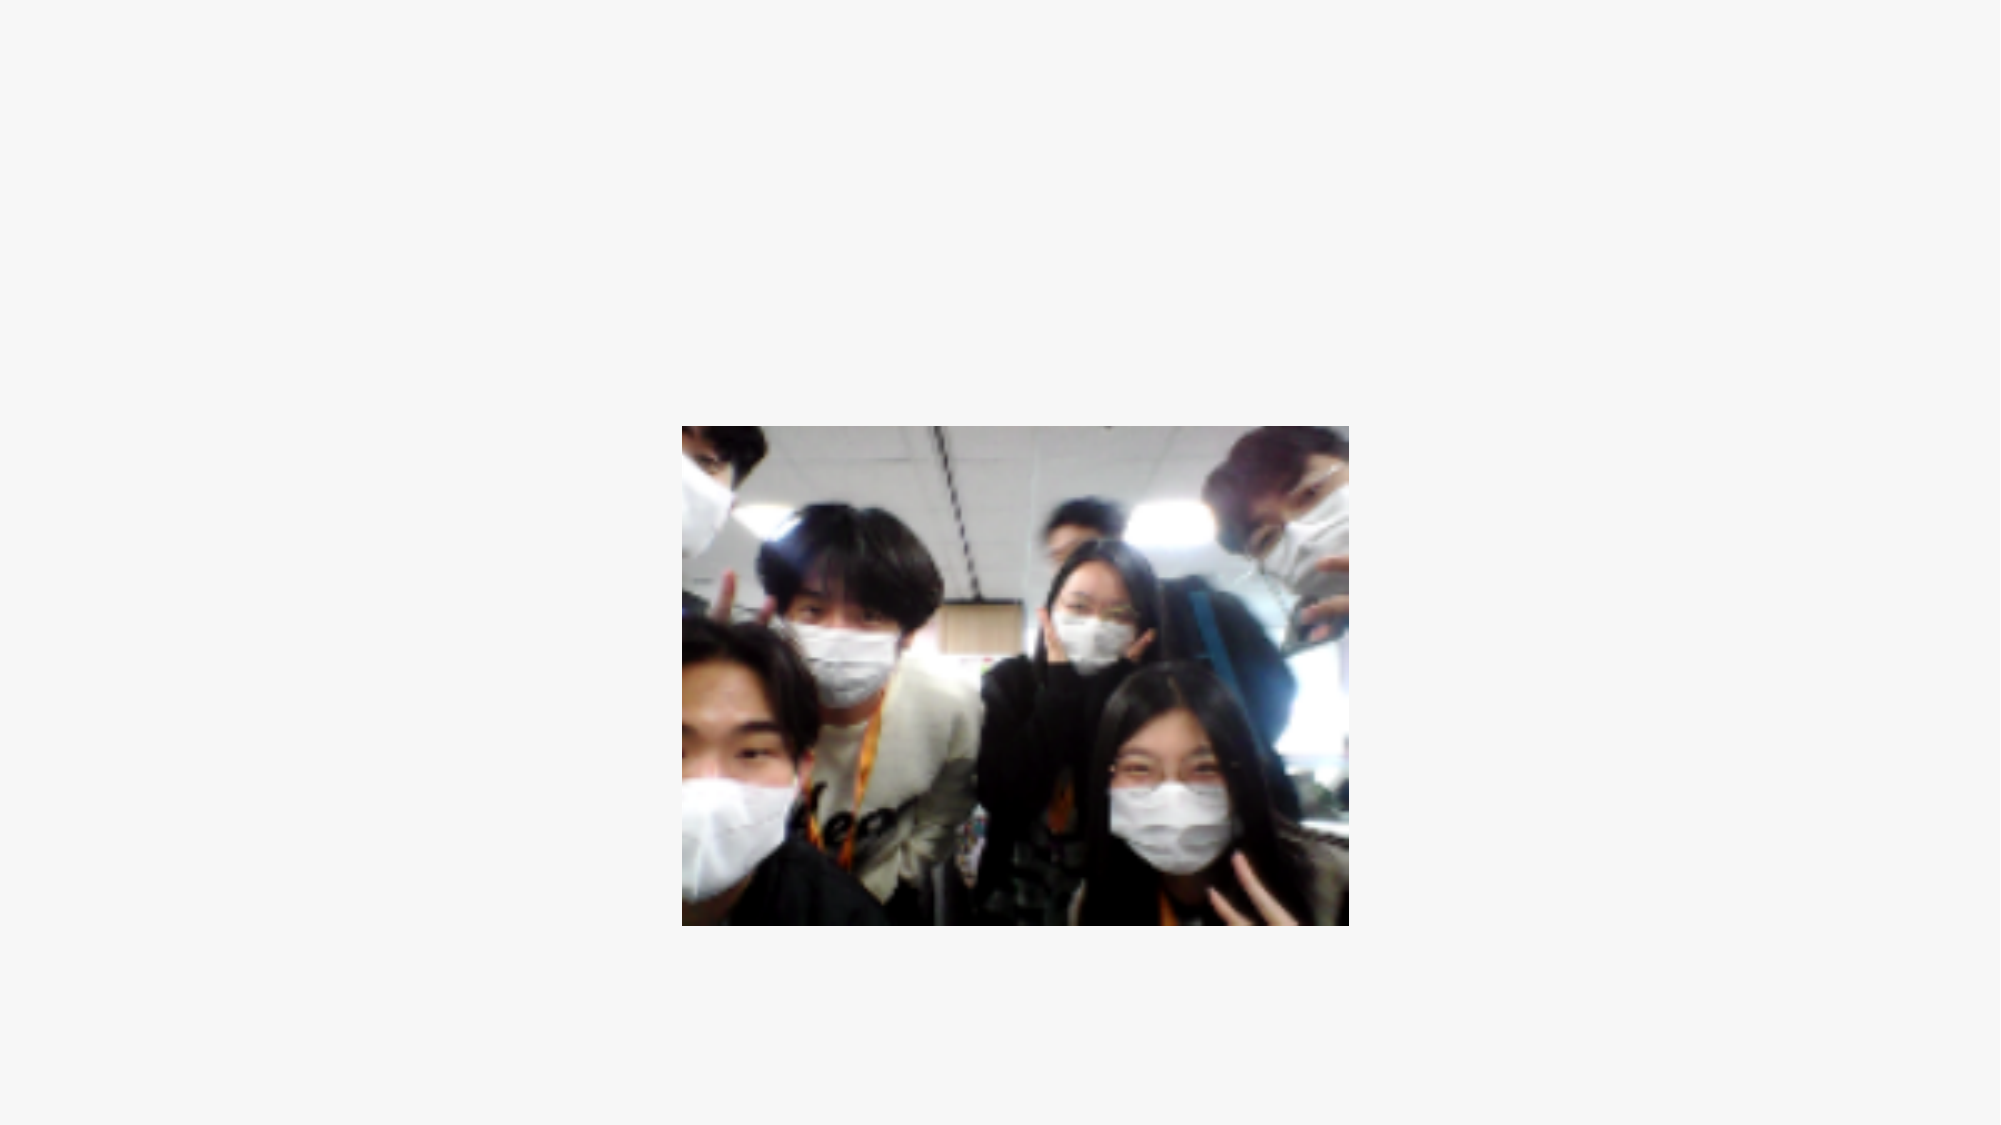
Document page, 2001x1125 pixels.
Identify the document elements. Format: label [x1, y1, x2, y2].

picture [682, 426, 1349, 926]
